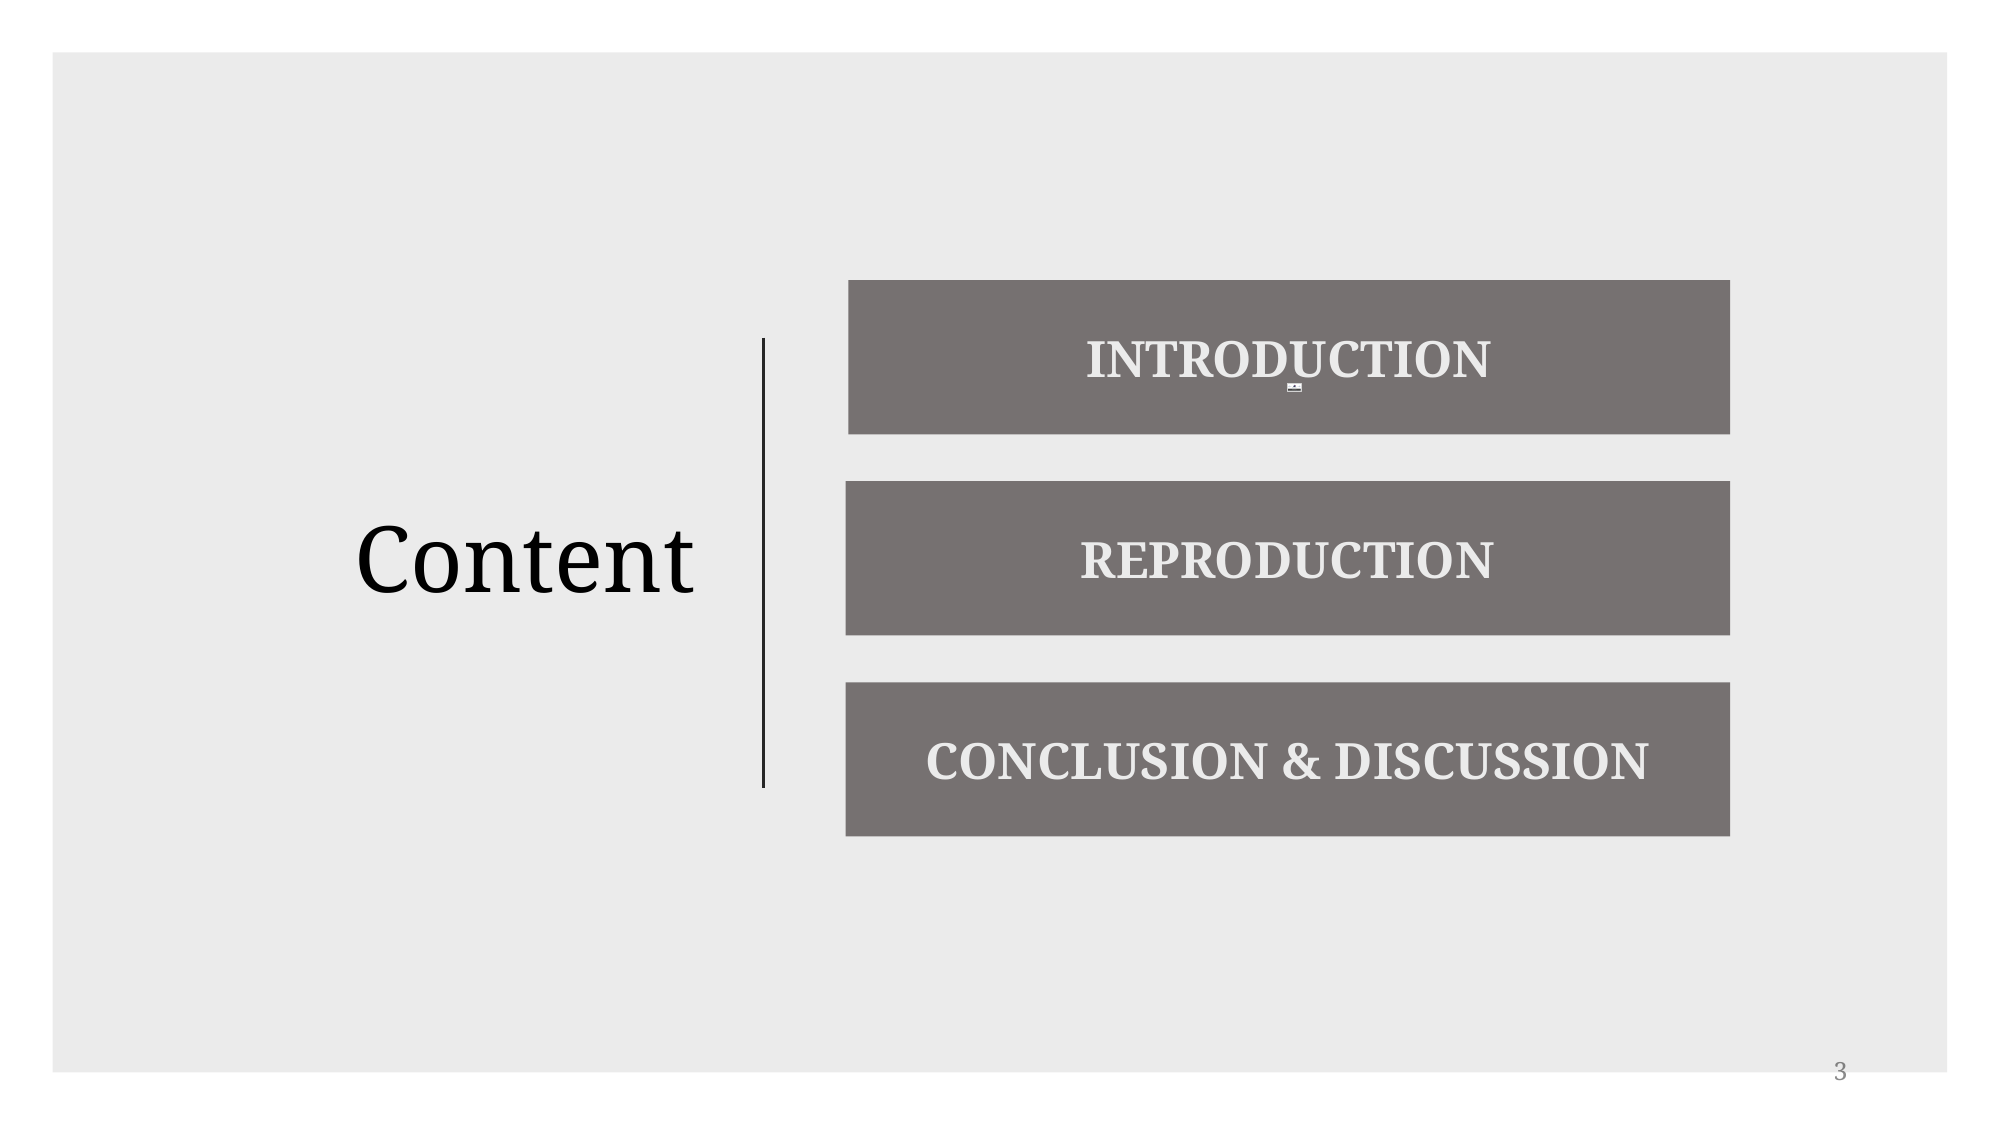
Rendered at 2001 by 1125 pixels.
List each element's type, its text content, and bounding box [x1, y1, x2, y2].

text_box INTRODUCTION [847, 279, 1731, 435]
picture [1288, 384, 1301, 391]
text_box CONCLUSION & DISCUSSION [845, 681, 1731, 837]
title Content [137, 158, 711, 967]
text_box [52, 51, 1948, 1073]
text_box REPRODUCTION [845, 480, 1731, 636]
slide_number 3 [1412, 1042, 1863, 1103]
